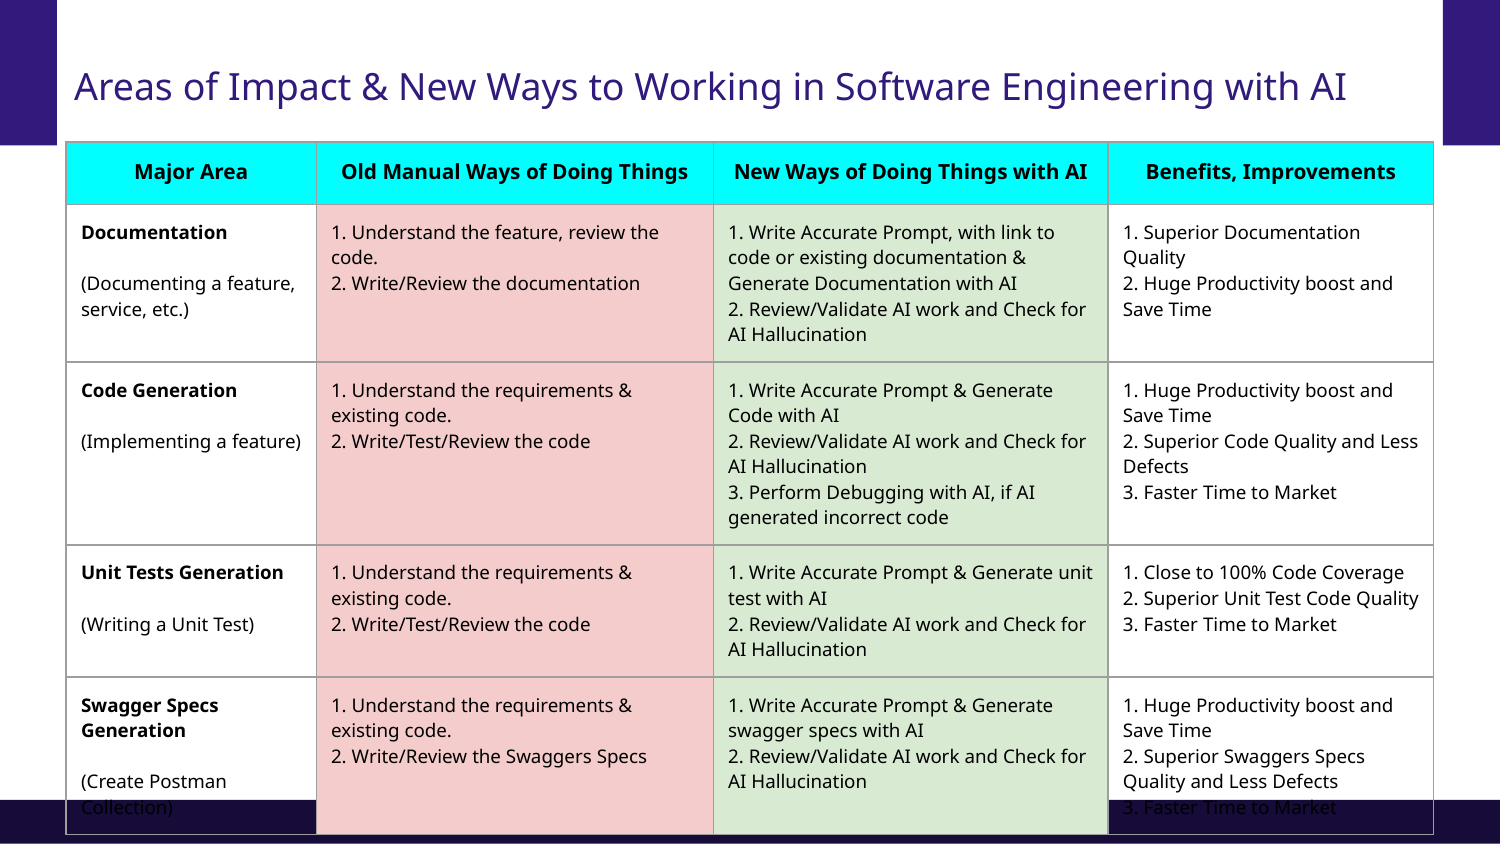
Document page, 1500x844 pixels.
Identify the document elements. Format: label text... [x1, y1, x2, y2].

table_cell 1. Write Accurate Prompt, with link to code or existing documentation & Generate Documentation with AI 2. Review/Validate AI work and Check for AI Hallucination [714, 205, 1107, 361]
table_header Old Manual Ways of Doing Things [317, 143, 713, 204]
table_cell 1. Understand the feature, review the code. 2. Write/Review the documentation [317, 205, 713, 361]
table_cell 1. Huge Productivity boost and Save Time 2. Superior Code Quality and Less Defects 3. Faster Time to Market [1109, 363, 1433, 544]
table_cell 1. Huge Productivity boost and Save Time 2. Superior Swaggers Specs Quality and Less Defects 3. Faster Time to Market [1109, 678, 1433, 834]
table_cell 1. Write Accurate Prompt & Generate unit test with AI 2. Review/Validate AI work and Check for AI Hallucination [714, 546, 1107, 676]
table_header Benefits, Improvements [1109, 143, 1433, 204]
table_cell 1. Write Accurate Prompt & Generate swagger specs with AI 2. Review/Validate AI work and Check for AI Hallucination [714, 678, 1107, 834]
table_cell 1. Close to 100% Code Coverage 2. Superior Unit Test Code Quality 3. Faster Time to Market [1109, 546, 1433, 676]
table_header Major Area [67, 143, 316, 204]
table_cell 1. Understand the requirements & existing code. 2. Write/Review the Swaggers Specs [317, 678, 713, 834]
table_header New Ways of Doing Things with AI [714, 143, 1107, 204]
table_cell 1. Understand the requirements & existing code. 2. Write/Test/Review the code [317, 363, 713, 544]
table_cell Swagger Specs Generation (Create Postman Collection) [67, 678, 316, 834]
table_cell Code Generation (Implementing a feature) [67, 363, 316, 544]
table_cell 1. Understand the requirements & existing code. 2. Write/Test/Review the code [317, 546, 713, 676]
table_cell 1. Superior Documentation Quality 2. Huge Productivity boost and Save Time [1109, 205, 1433, 361]
table_cell Documentation (Documenting a feature, service, etc.) [67, 205, 316, 361]
table_cell 1. Write Accurate Prompt & Generate Code with AI 2. Review/Validate AI work and Check for AI Hallucination 3. Perform Debugging with AI, if AI generated incorrect code [714, 363, 1107, 544]
table_cell Unit Tests Generation (Writing a Unit Test) [67, 546, 316, 676]
title Areas of Impact & New Ways to Working in Software Engineering with AI [59, 25, 1451, 114]
